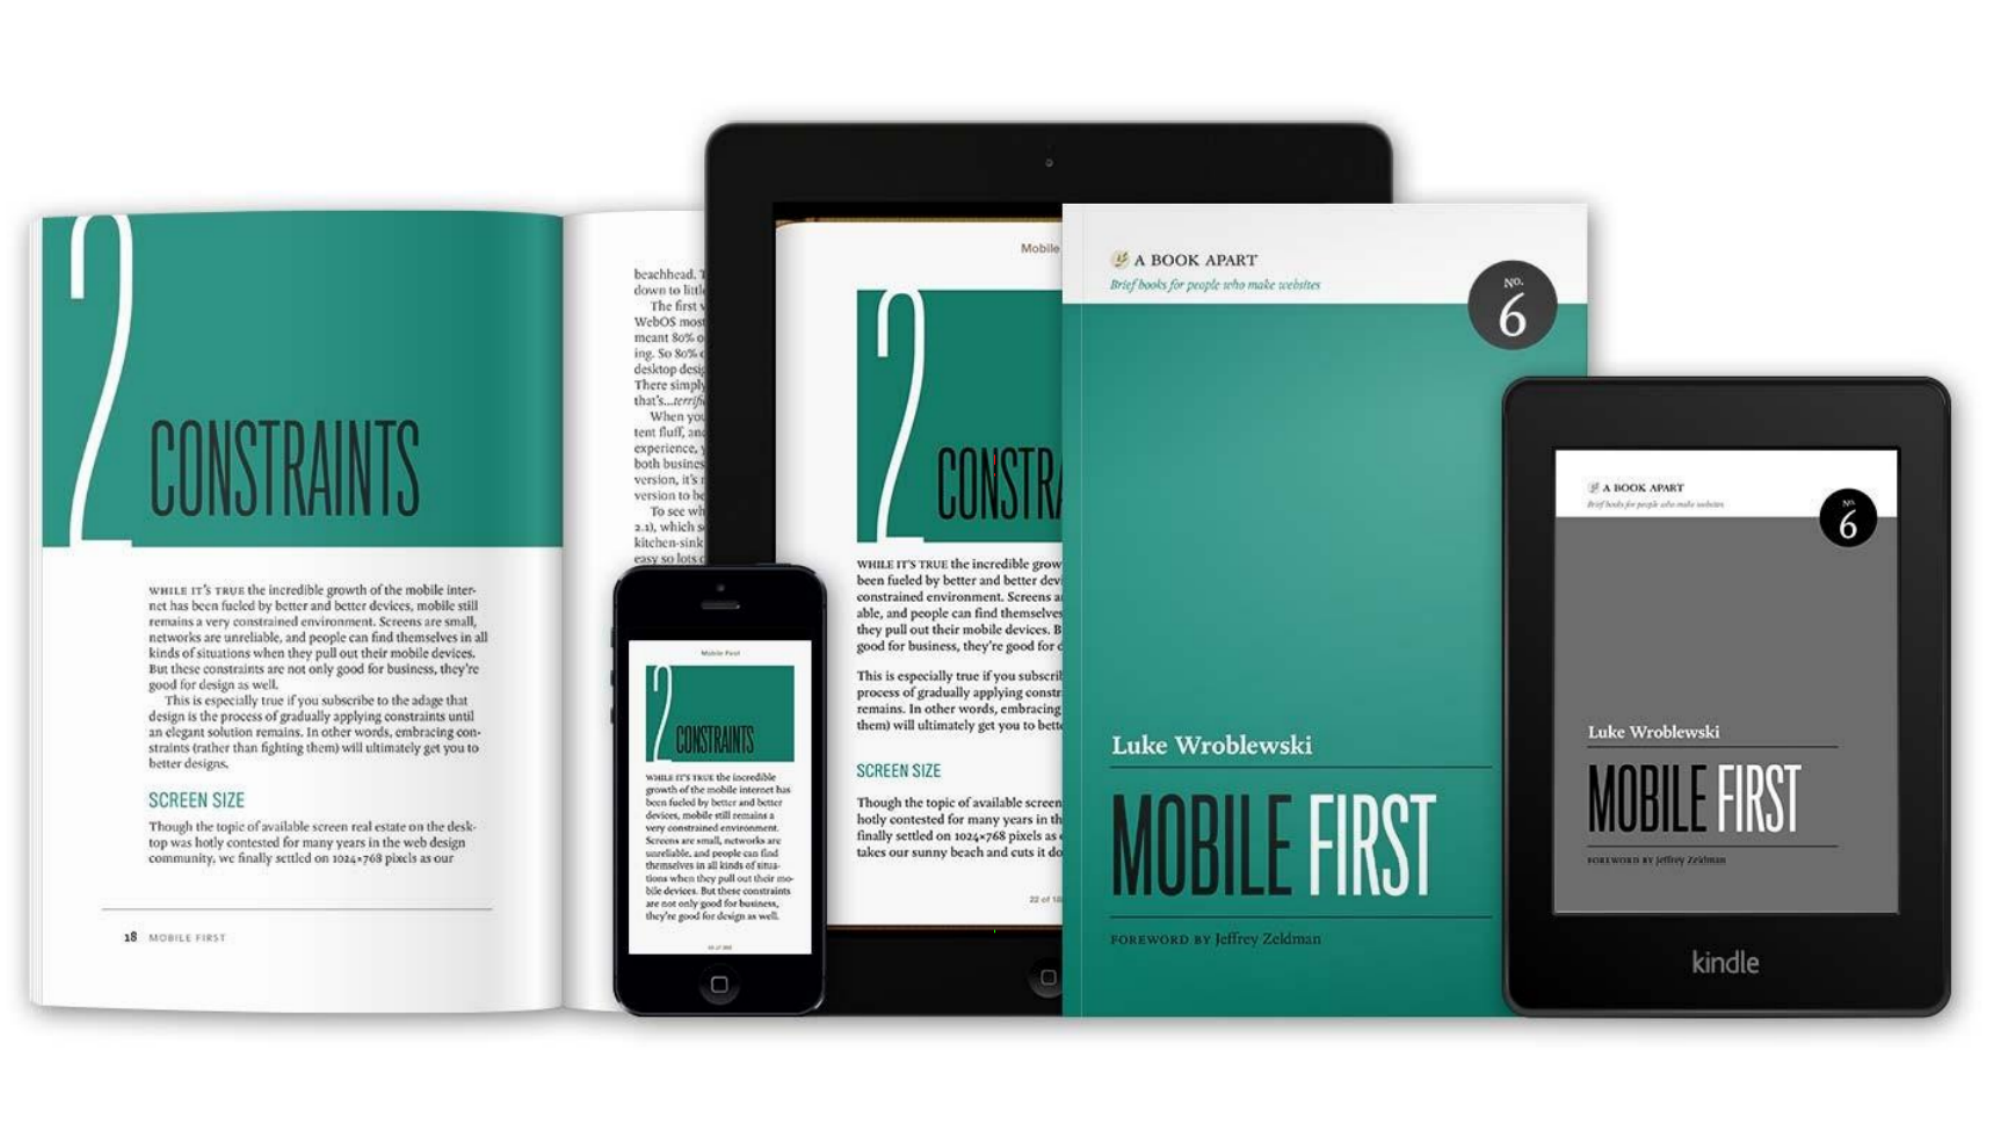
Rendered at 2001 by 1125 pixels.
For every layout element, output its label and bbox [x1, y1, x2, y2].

picture [0, 74, 2000, 1051]
